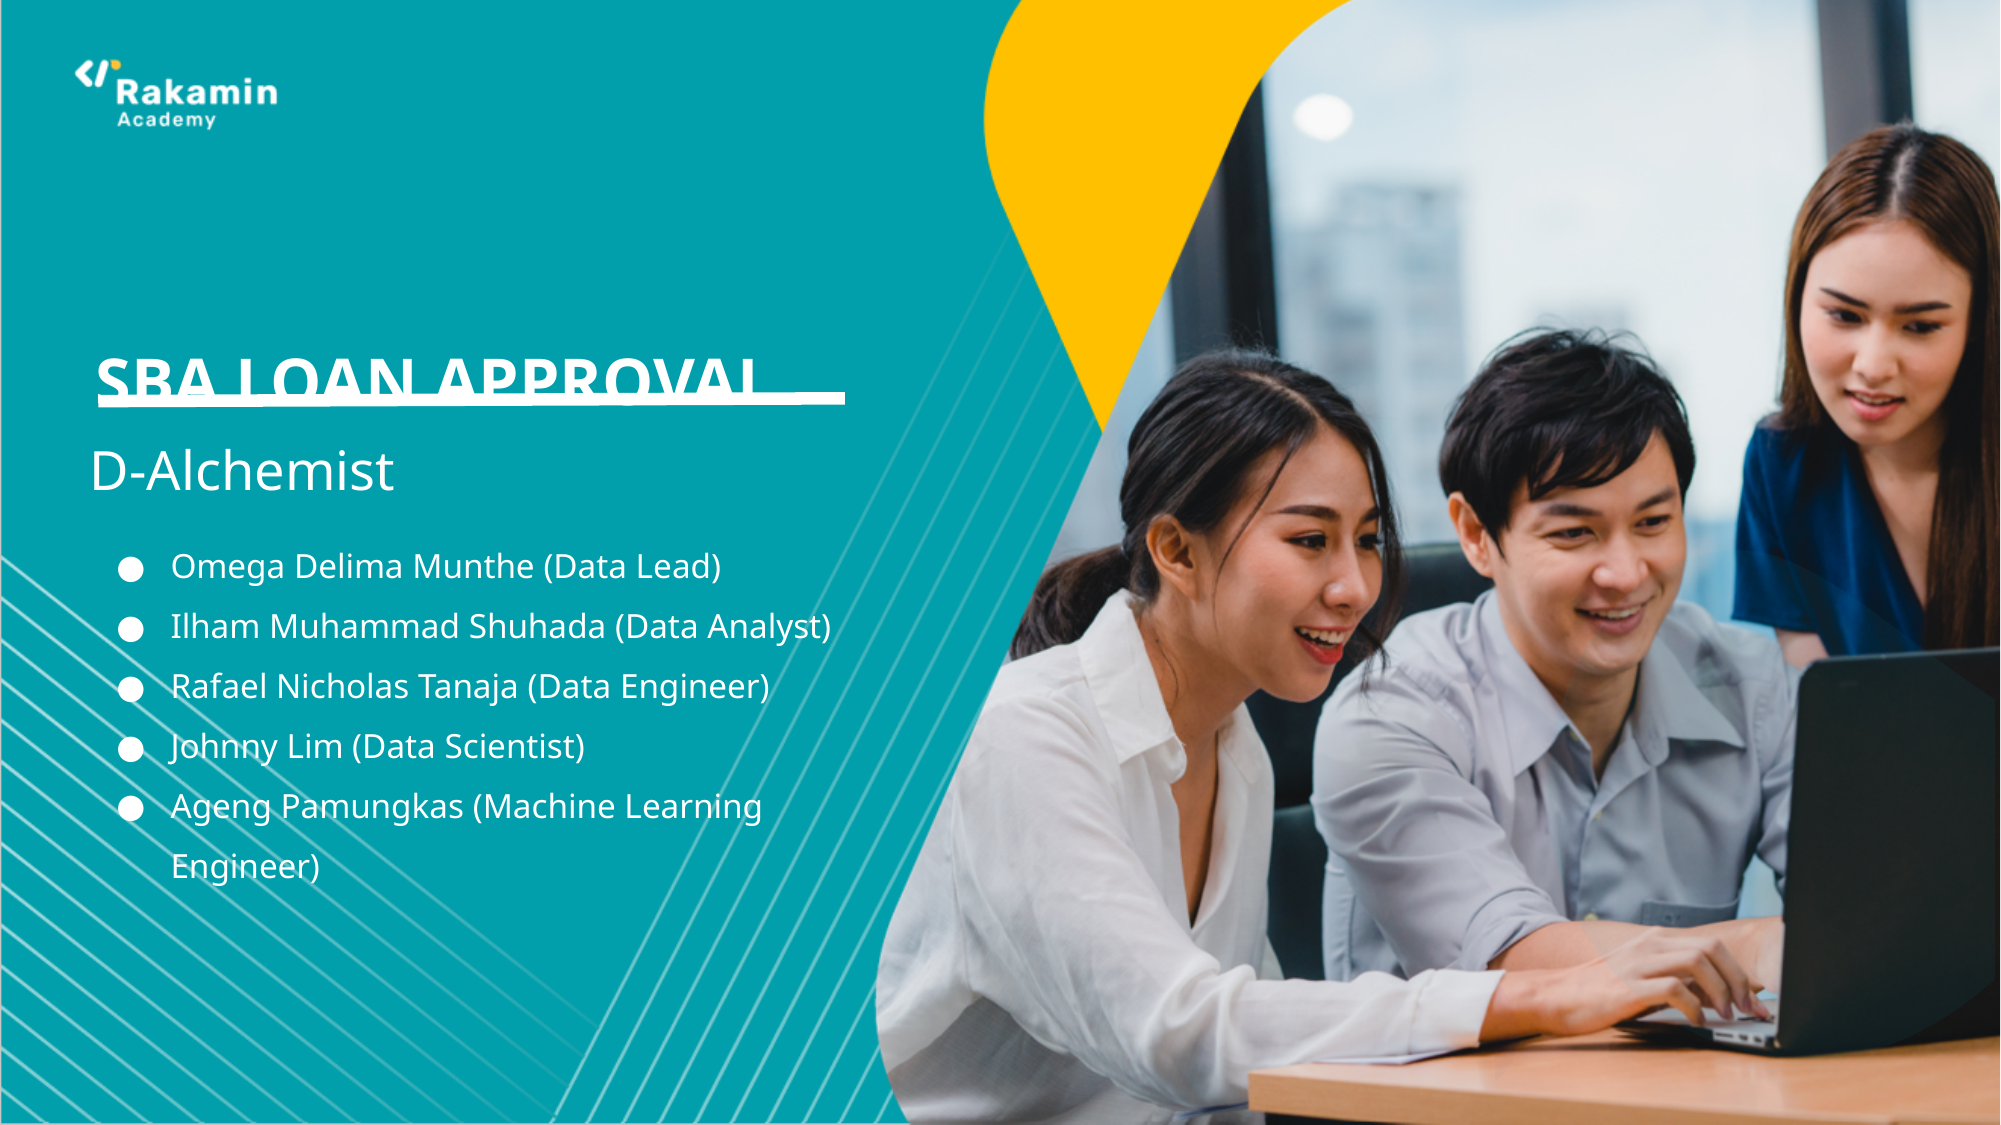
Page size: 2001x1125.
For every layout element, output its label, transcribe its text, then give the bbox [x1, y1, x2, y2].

text_box D-Alchemist [74, 428, 758, 509]
picture [0, 0, 2001, 1125]
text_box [98, 398, 846, 402]
text_box Omega Delima Munthe (Data Lead) Ilham Muhammad Shuhada (Data Analyst) Rafael Nicholas Tanaja (Data Engineer) Johnny Lim (Data Scientist) Ageng Pamungkas (Machine Learning Engineer) [80, 510, 869, 900]
text_box SBA LOAN APPROVAL [80, 307, 869, 426]
